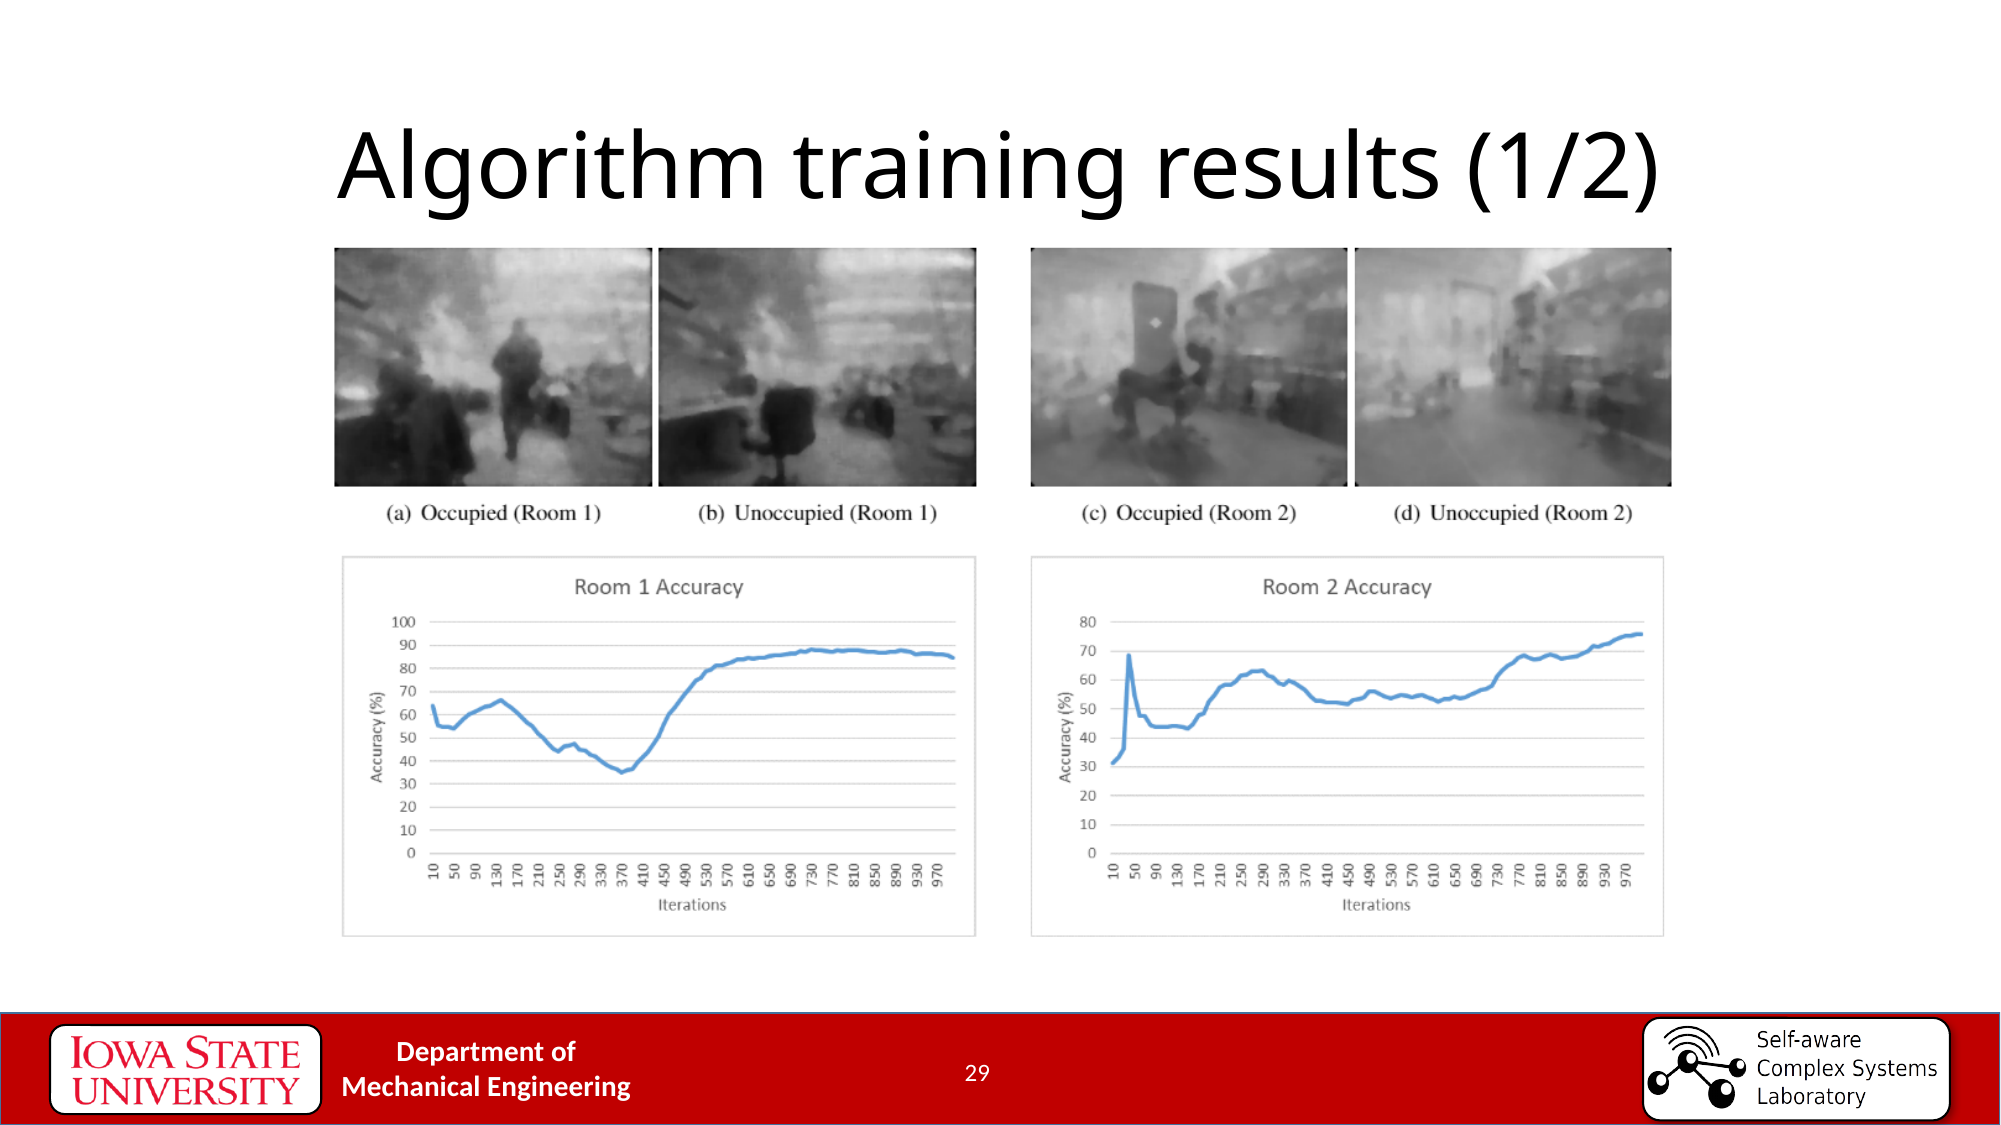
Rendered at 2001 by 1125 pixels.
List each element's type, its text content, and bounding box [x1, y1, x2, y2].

slide_number 29 [752, 1042, 1203, 1102]
picture [71, 1035, 300, 1105]
picture [1641, 1020, 1943, 1116]
title Algorithm training results (1/2) [137, 59, 1863, 278]
picture [316, 222, 1684, 948]
